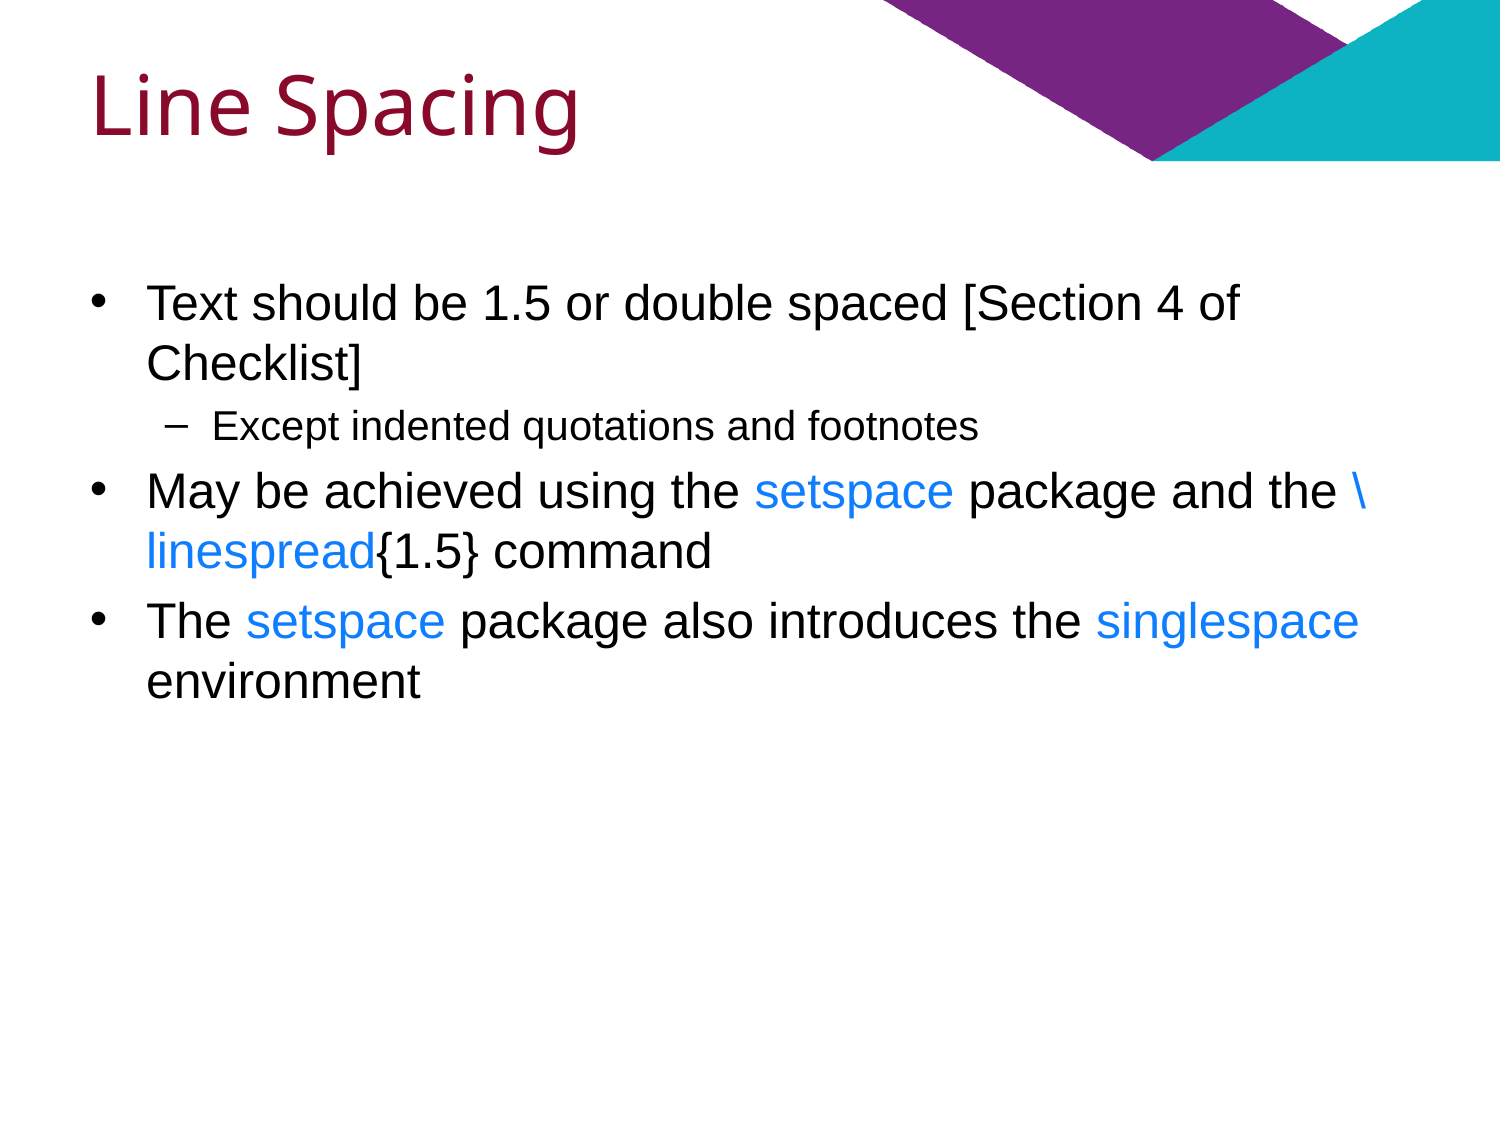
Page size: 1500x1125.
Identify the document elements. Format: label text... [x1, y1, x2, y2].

title Line Spacing [75, 45, 1425, 233]
list Text should be 1.5 or double spaced [Section 4 of Checklist] Except indented quotations and footnotes May be achieved using the setspace package and the \linespread{1.5} command The setspace package also introduces the singlespace environment [75, 262, 1425, 994]
picture [0, 0, 1500, 163]
